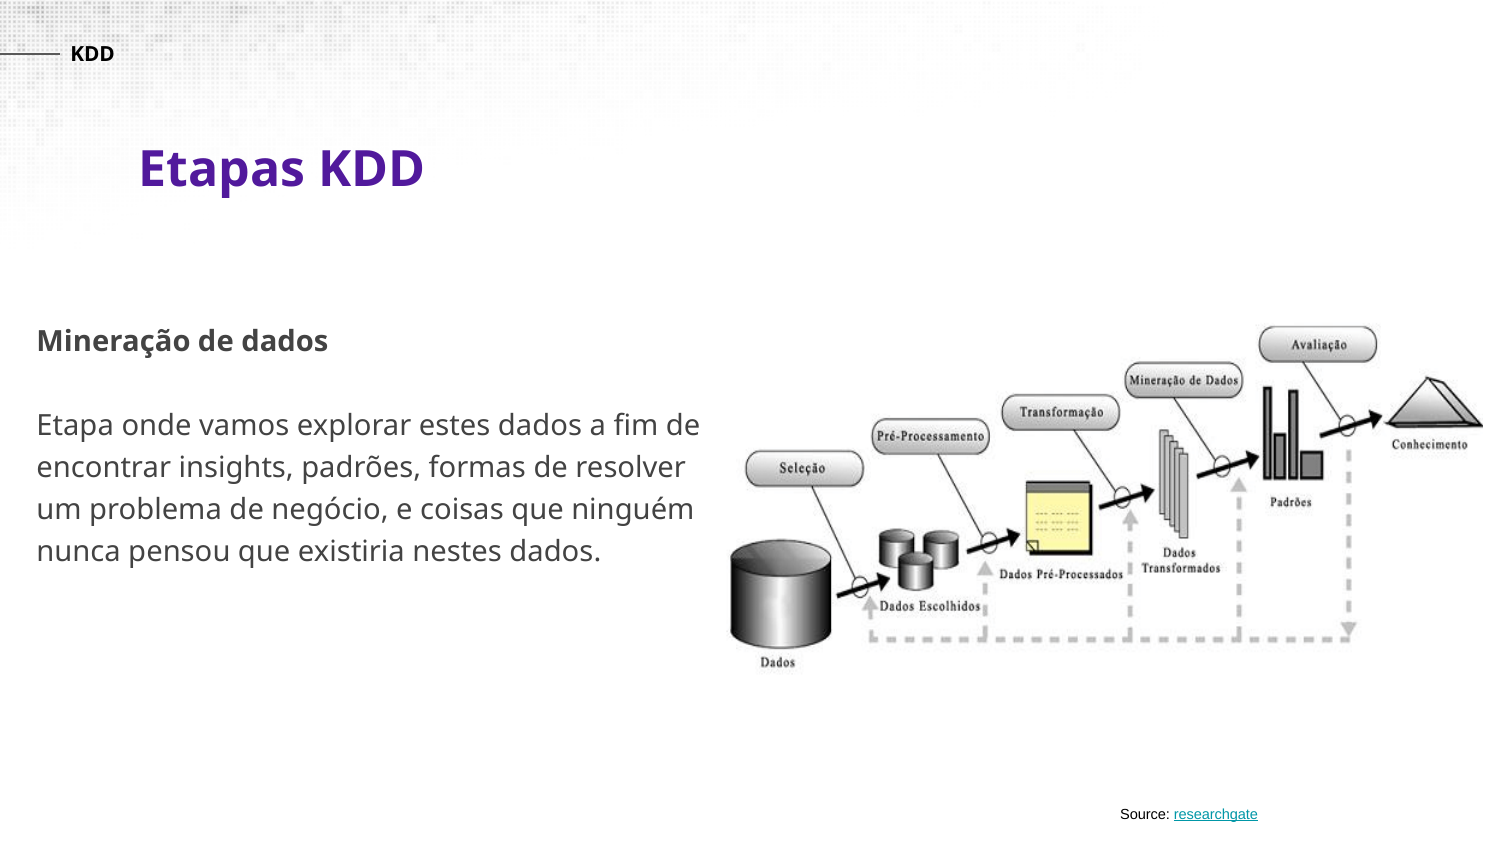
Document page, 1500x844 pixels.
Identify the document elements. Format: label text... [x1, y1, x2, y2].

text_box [0, 0, 1500, 251]
text_box Source: researchgate [1105, 795, 1369, 831]
text_box Mineração de dados Etapa onde vamos explorar estes dados a fim de encontrar insights, padrões, formas de resolver um problema de negócio, e coisas que ninguém nunca pensou que existiria nestes dados. [33, 312, 718, 831]
picture [717, 311, 1483, 680]
